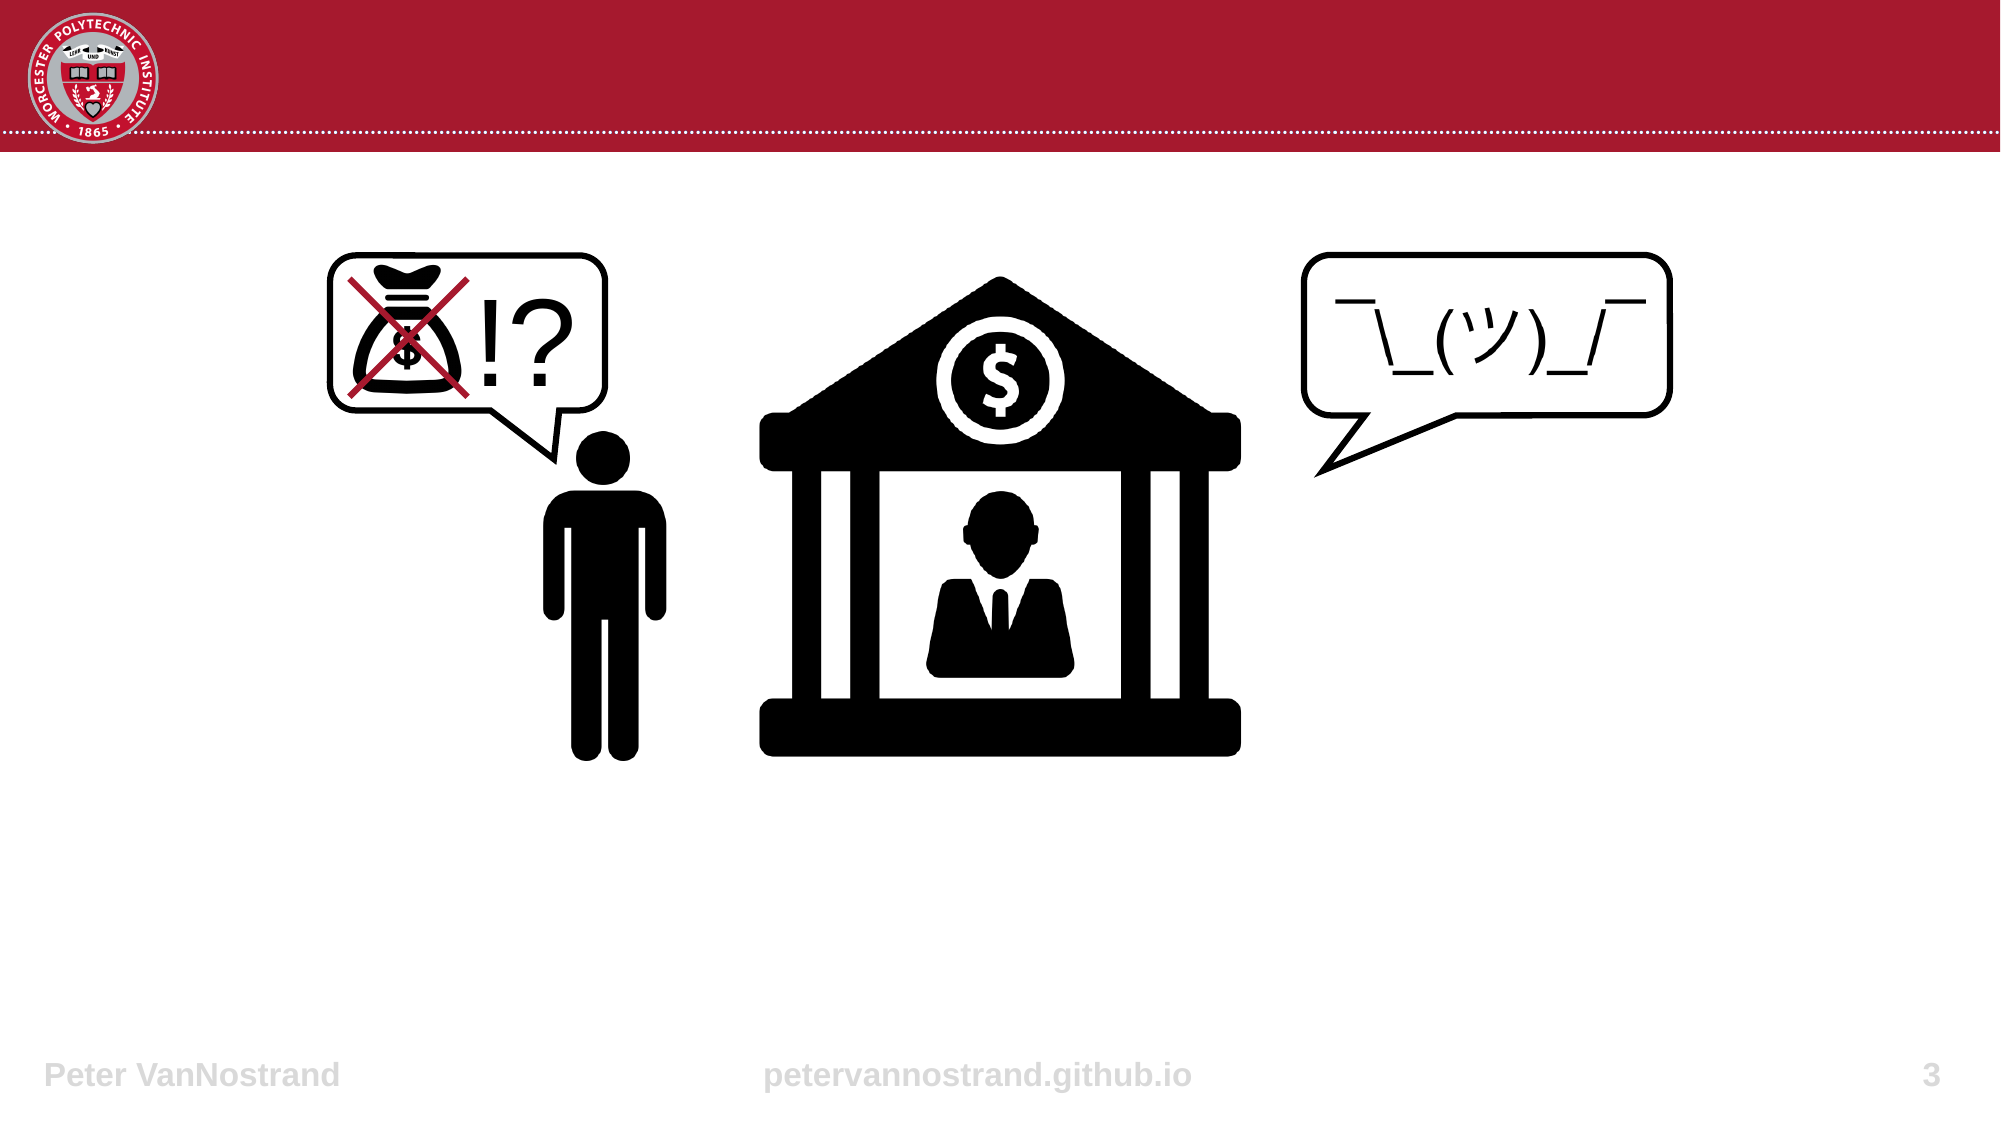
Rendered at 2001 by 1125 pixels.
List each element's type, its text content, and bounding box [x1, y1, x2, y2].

picture [0, 0, 2001, 1125]
text_box [1302, 253, 1671, 473]
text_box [349, 278, 468, 397]
text_box [499, 419, 560, 450]
footer 3 [1880, 1042, 1957, 1103]
text_box [328, 254, 425, 412]
text_box !? [425, 254, 626, 419]
